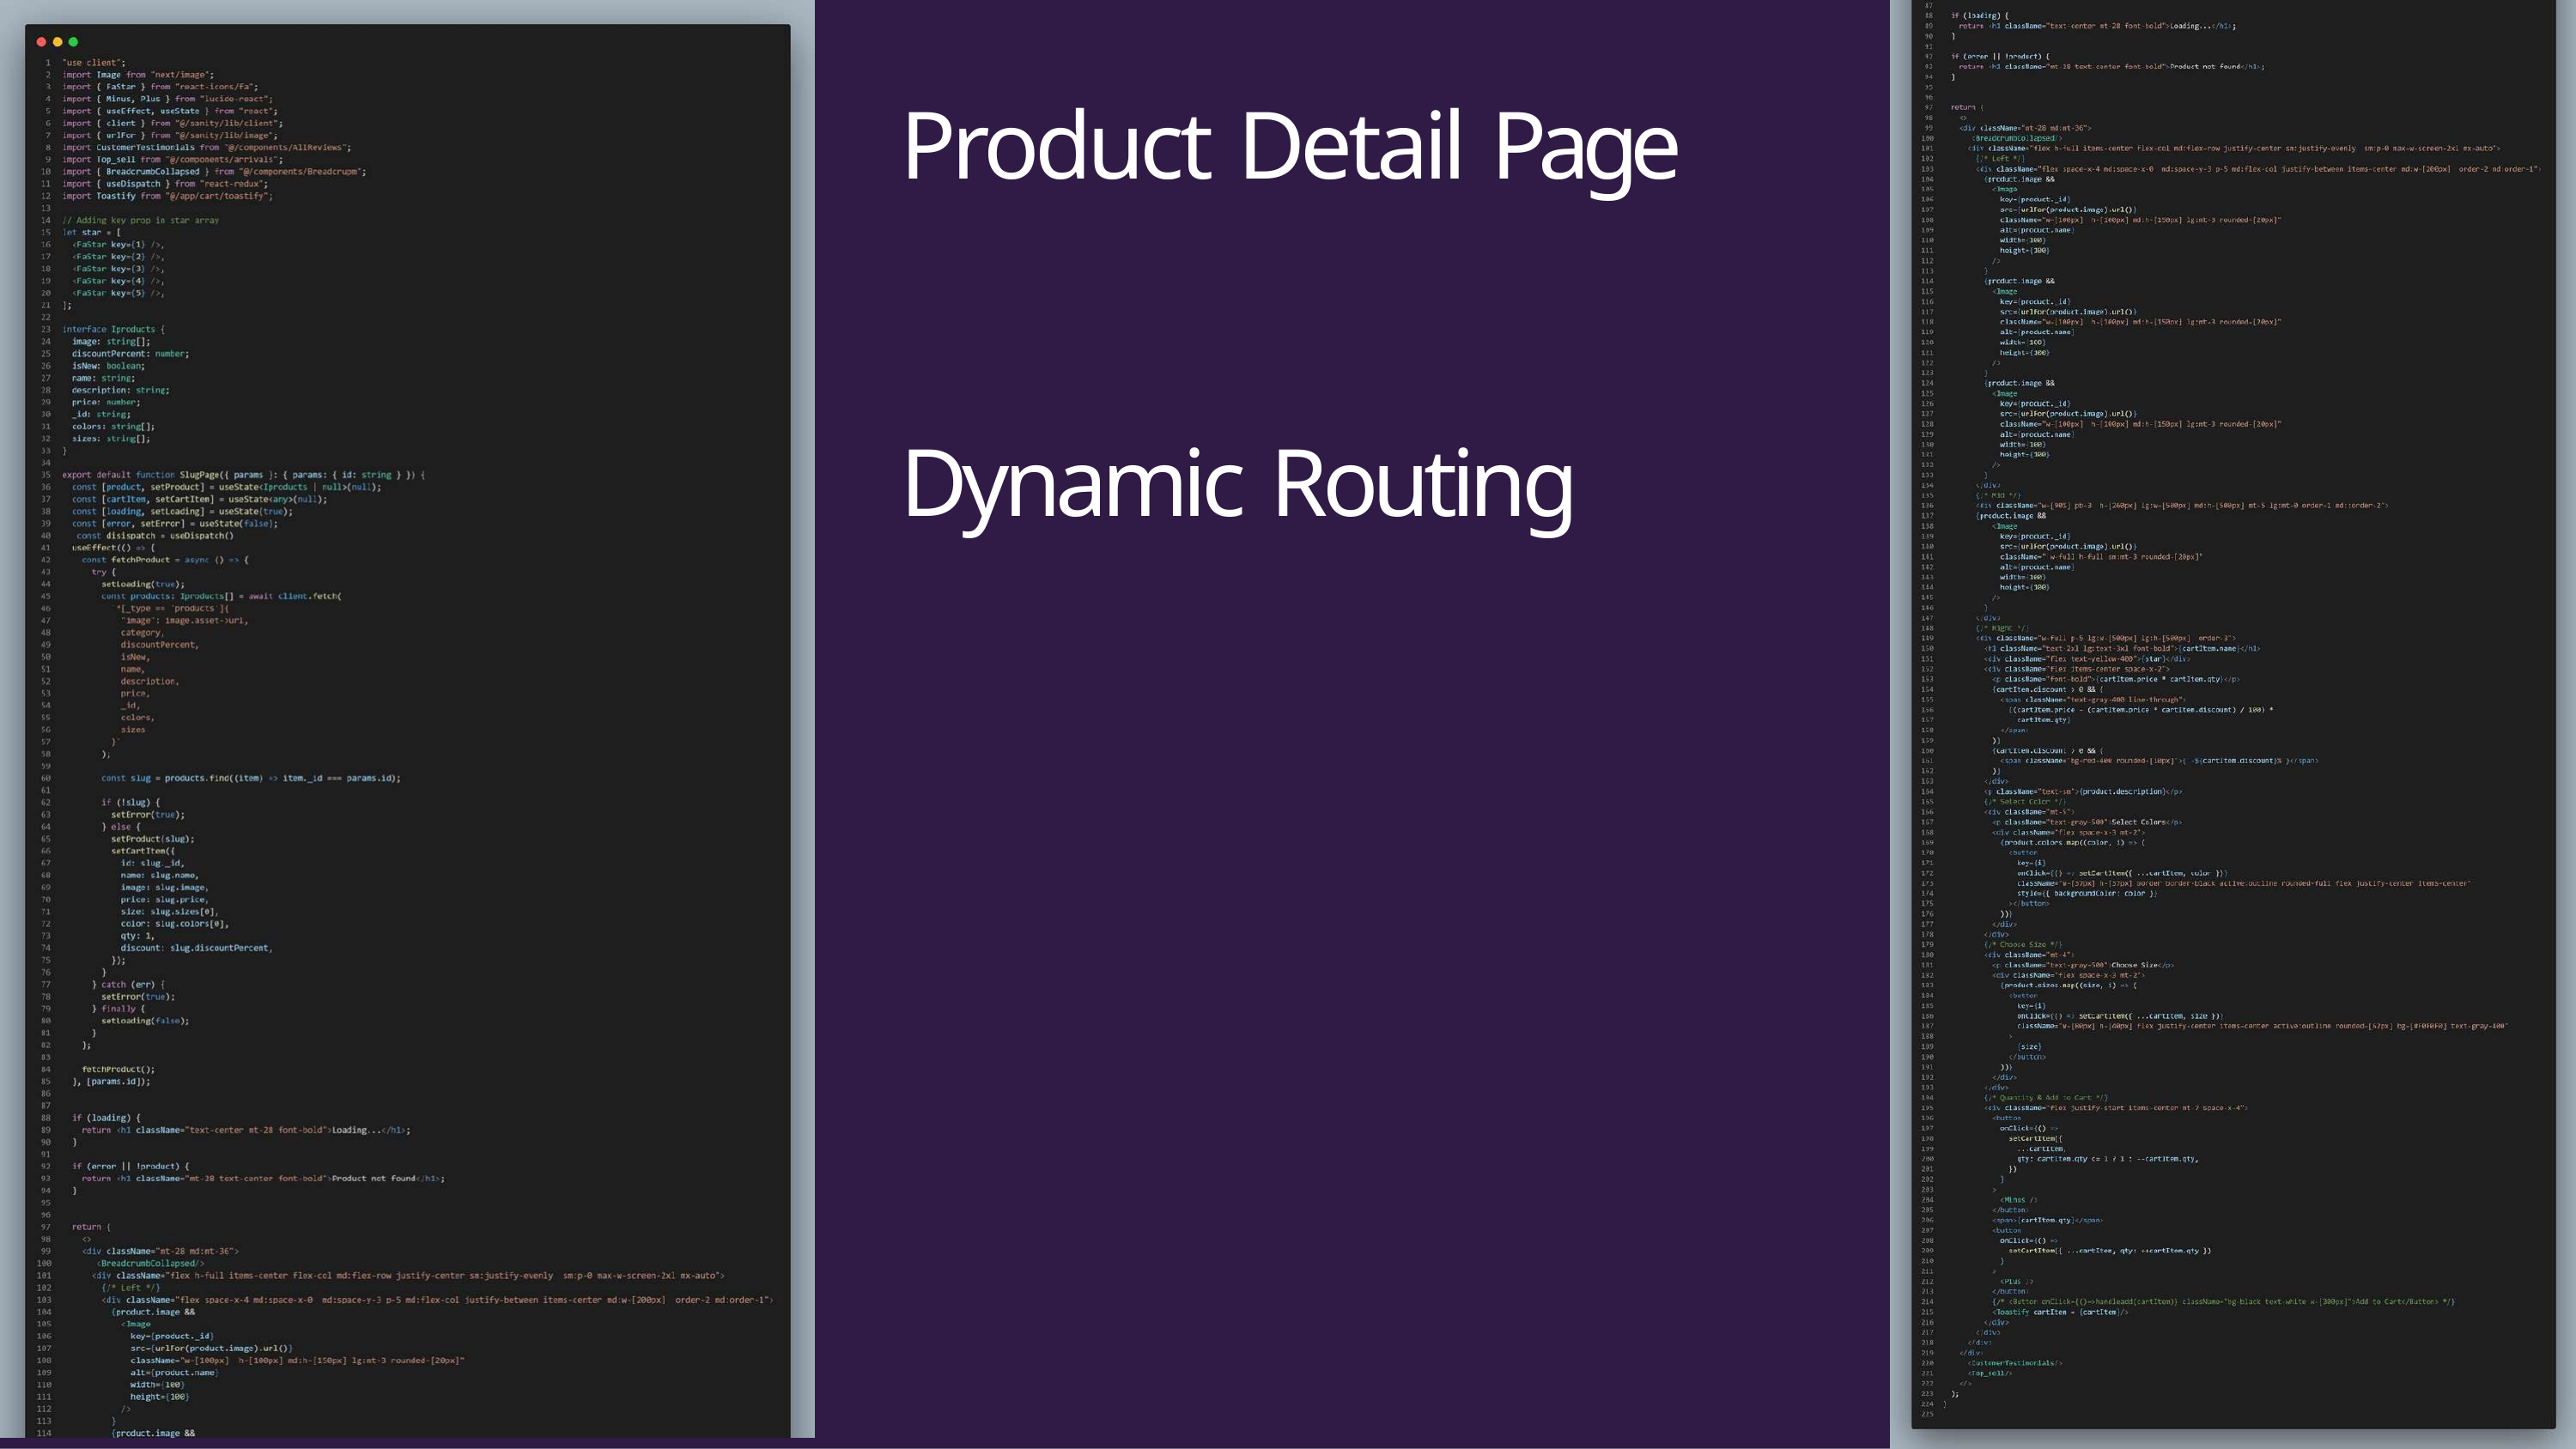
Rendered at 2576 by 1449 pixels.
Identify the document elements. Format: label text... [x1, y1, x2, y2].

title Product Detail Page Dynamic Routing [898, 84, 1807, 535]
picture [1890, 0, 2576, 1449]
picture [0, 0, 815, 1439]
